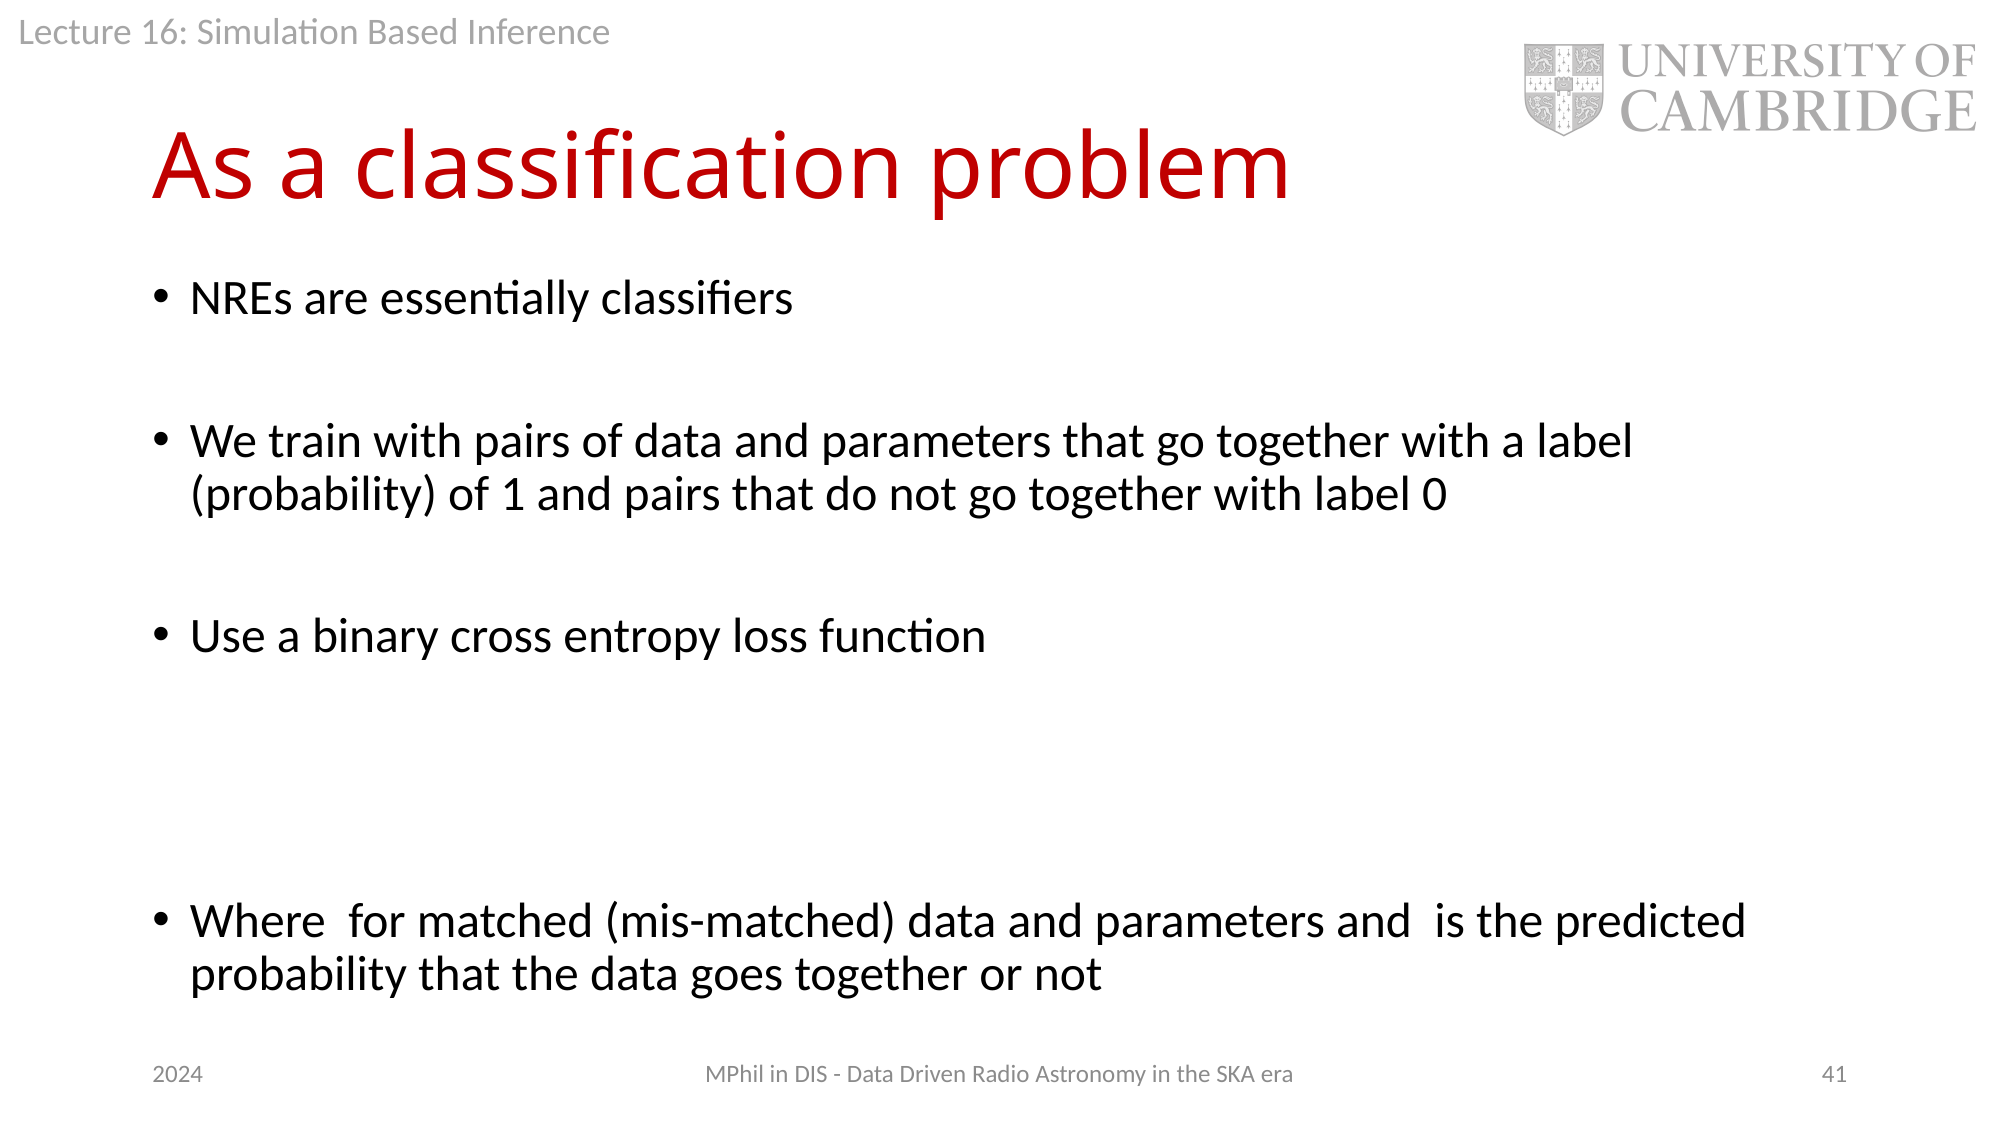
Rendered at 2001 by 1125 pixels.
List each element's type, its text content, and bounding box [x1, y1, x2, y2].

footer MPhil in DIS - Data Driven Radio Astronomy in the SKA era [662, 1042, 1338, 1103]
slide_number 41 [1412, 1042, 1863, 1103]
title As a classification problem [137, 59, 1863, 278]
slide_number 2024 [137, 1042, 588, 1103]
